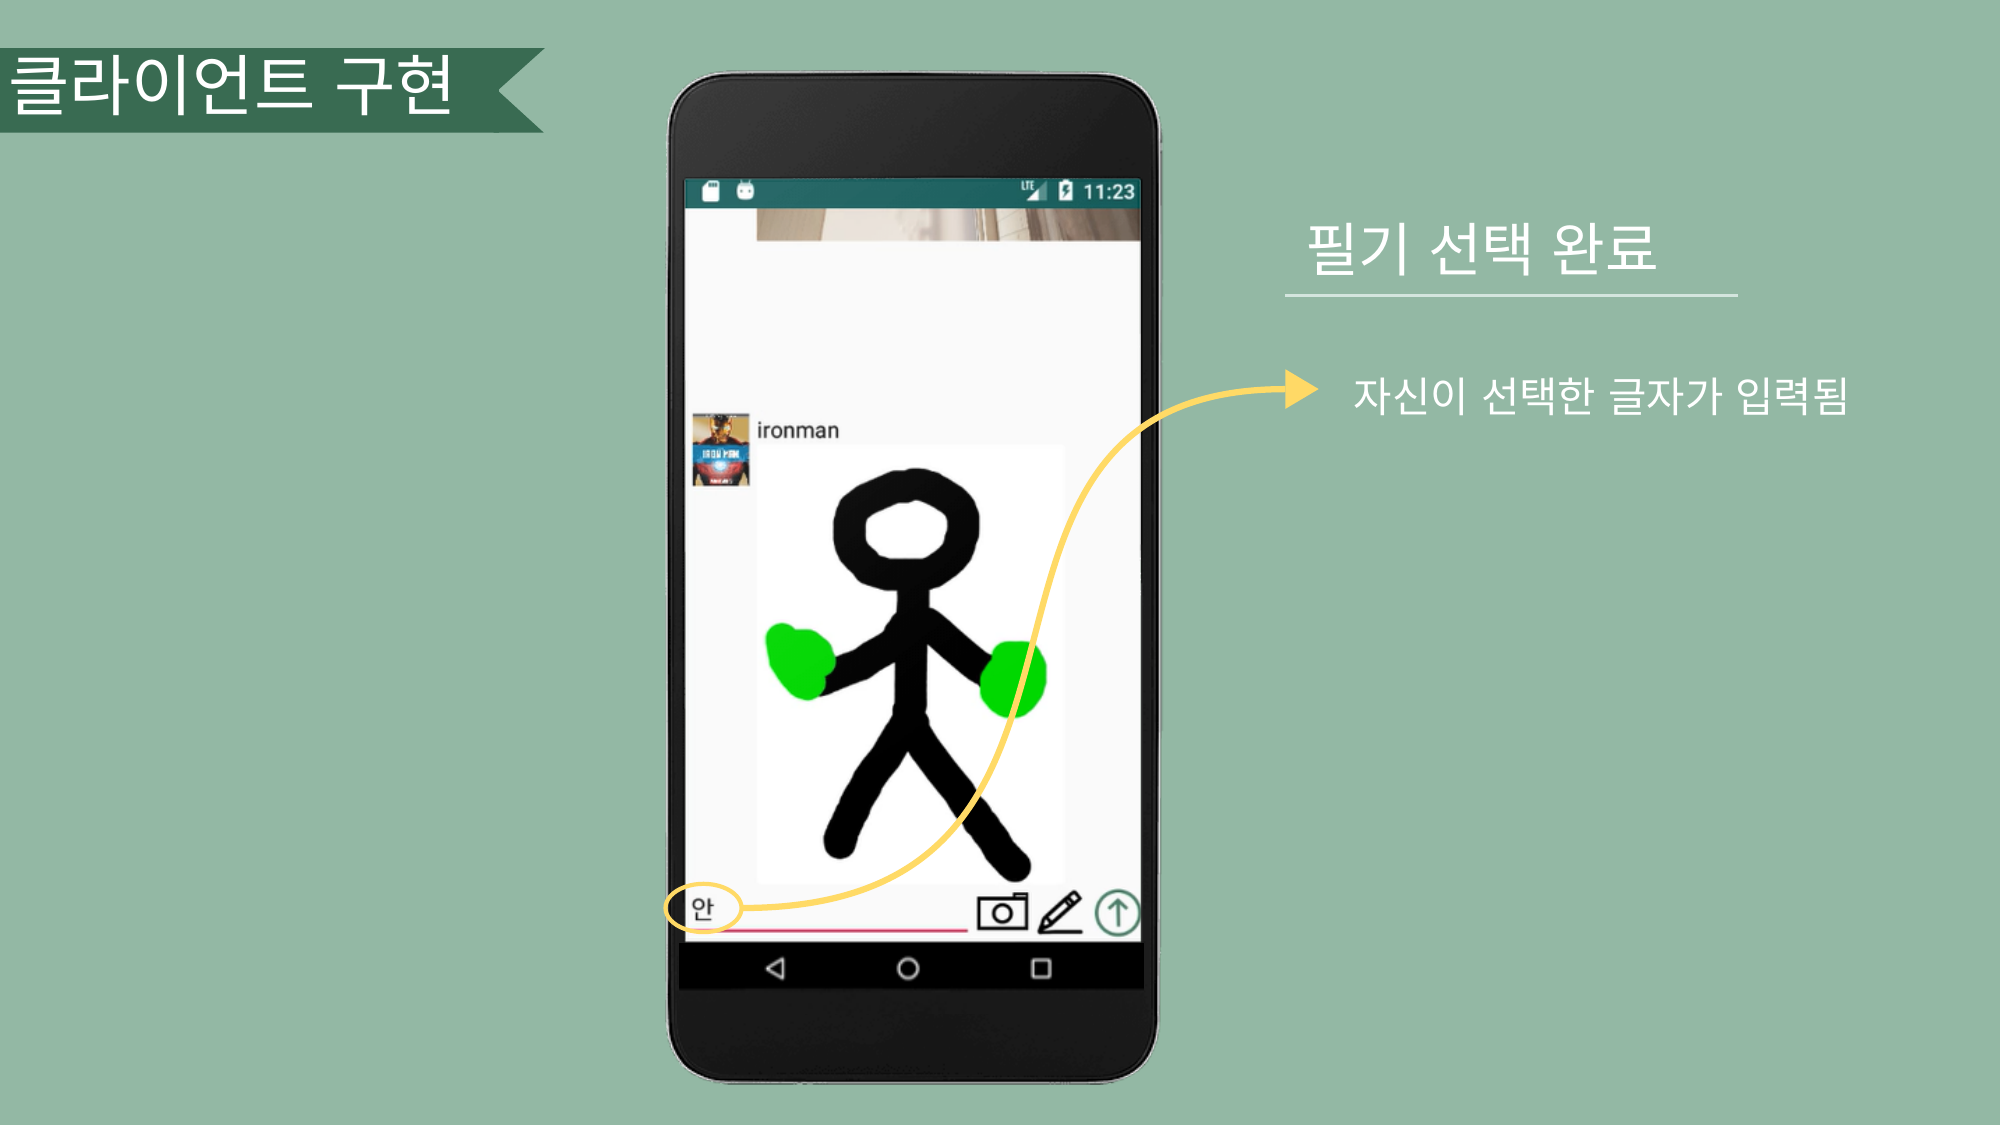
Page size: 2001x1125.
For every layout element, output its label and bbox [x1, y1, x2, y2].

text_box [1285, 338, 1891, 421]
text_box [1273, 205, 1739, 296]
picture [665, 70, 1165, 1085]
text_box [741, 389, 1286, 909]
text_box [0, 36, 557, 133]
